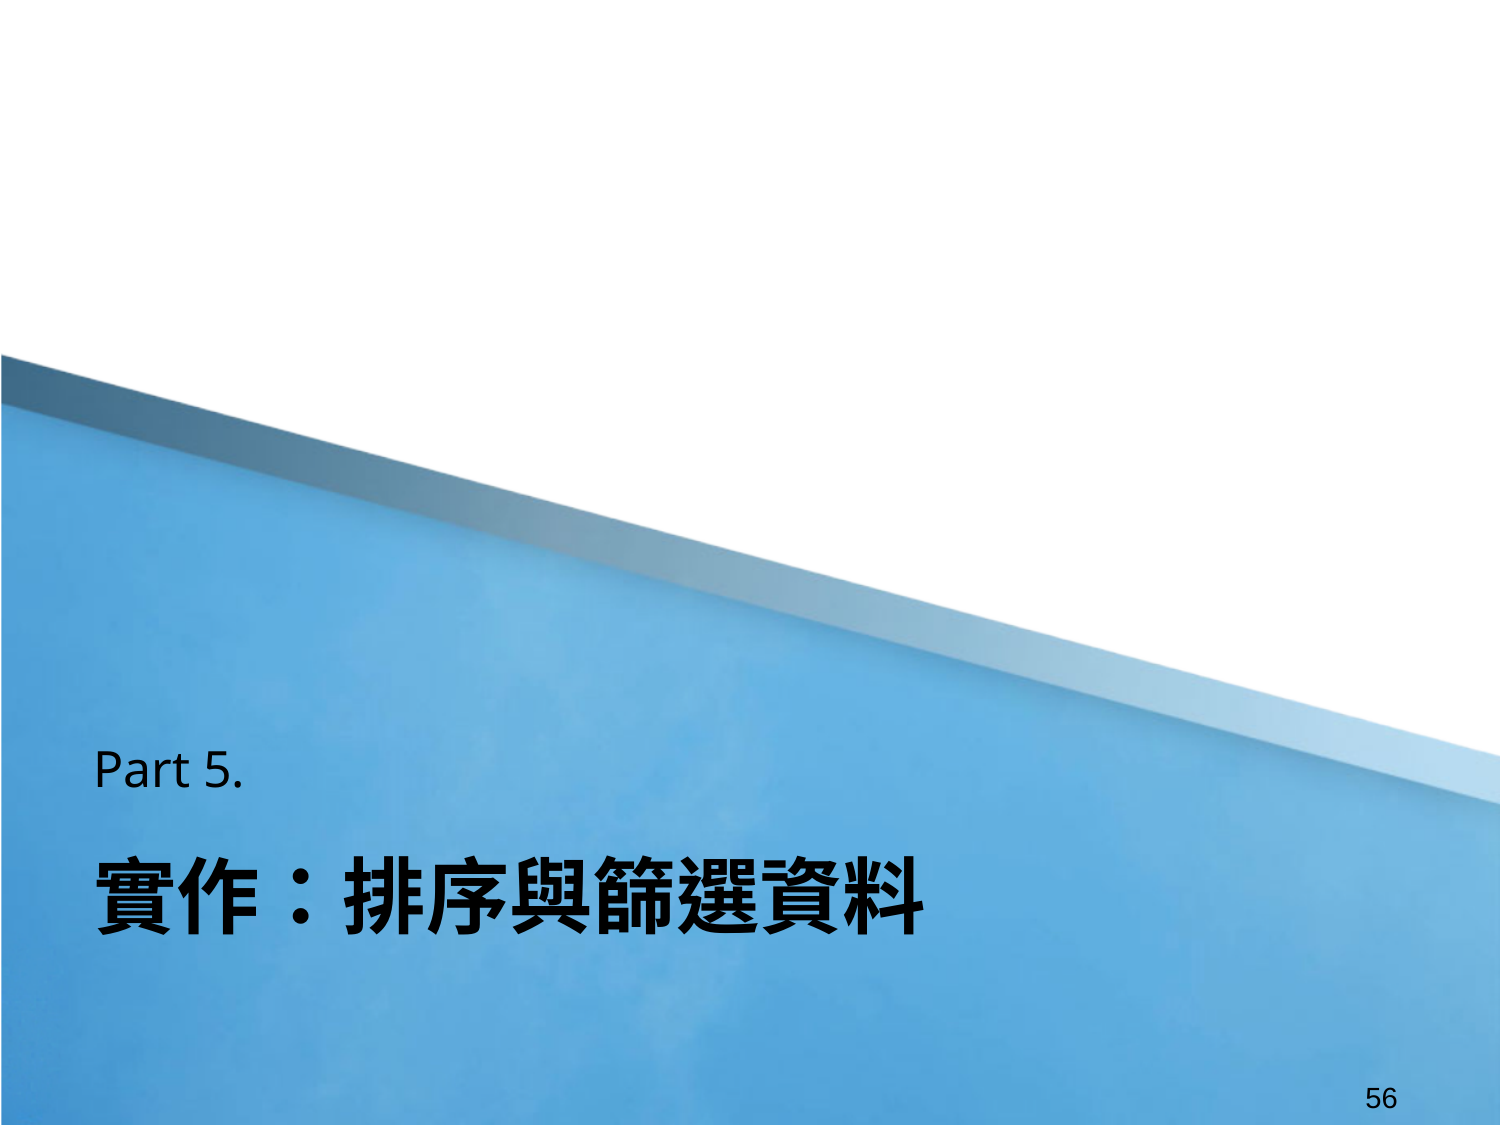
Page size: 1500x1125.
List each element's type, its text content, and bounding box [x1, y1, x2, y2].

picture [2, 82, 1500, 1125]
subtitle Part 5. [78, 668, 907, 813]
title 實作：排序與篩選資料 [78, 829, 1422, 926]
slide_number ‹#› [1350, 1074, 1488, 1118]
